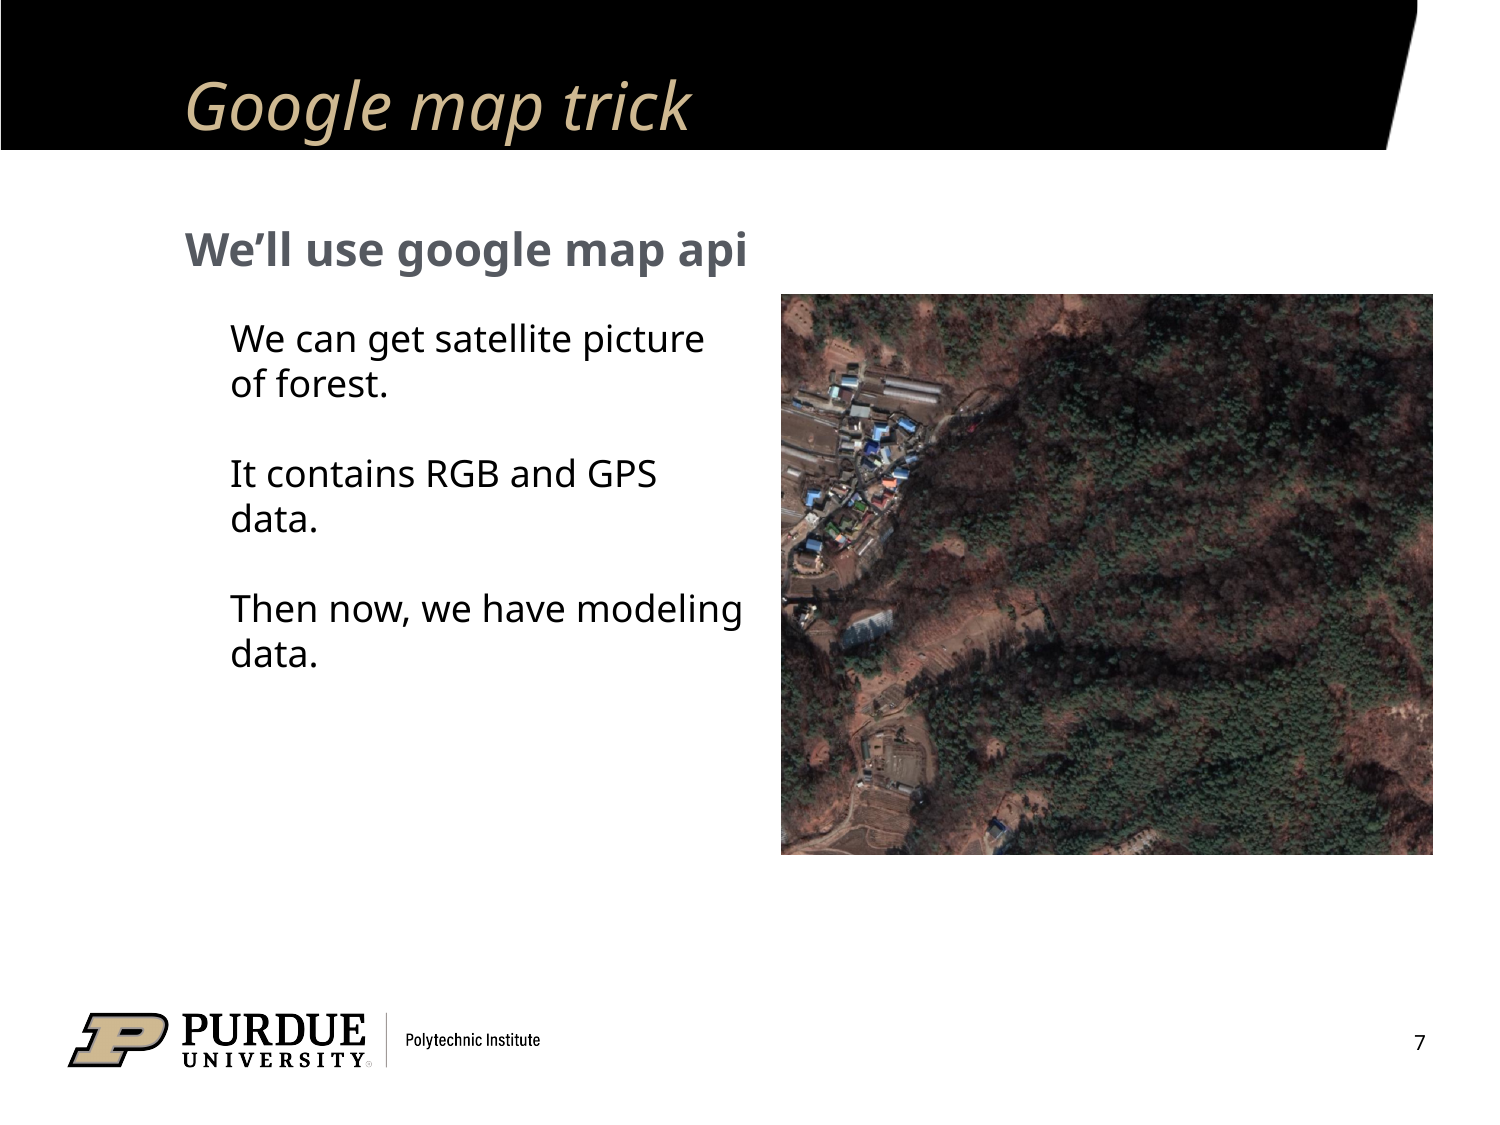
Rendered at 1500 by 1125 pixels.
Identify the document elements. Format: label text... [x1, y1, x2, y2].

subtitle We’ll use google map api [185, 220, 1320, 277]
picture [781, 294, 1433, 855]
picture [67, 1010, 634, 1071]
slide_number 7 [1390, 1013, 1451, 1074]
title Google map trick [180, 70, 1322, 148]
list We can get satellite picture of forest. It contains RGB and GPS data. Then now, we have modeling data. [185, 314, 750, 875]
